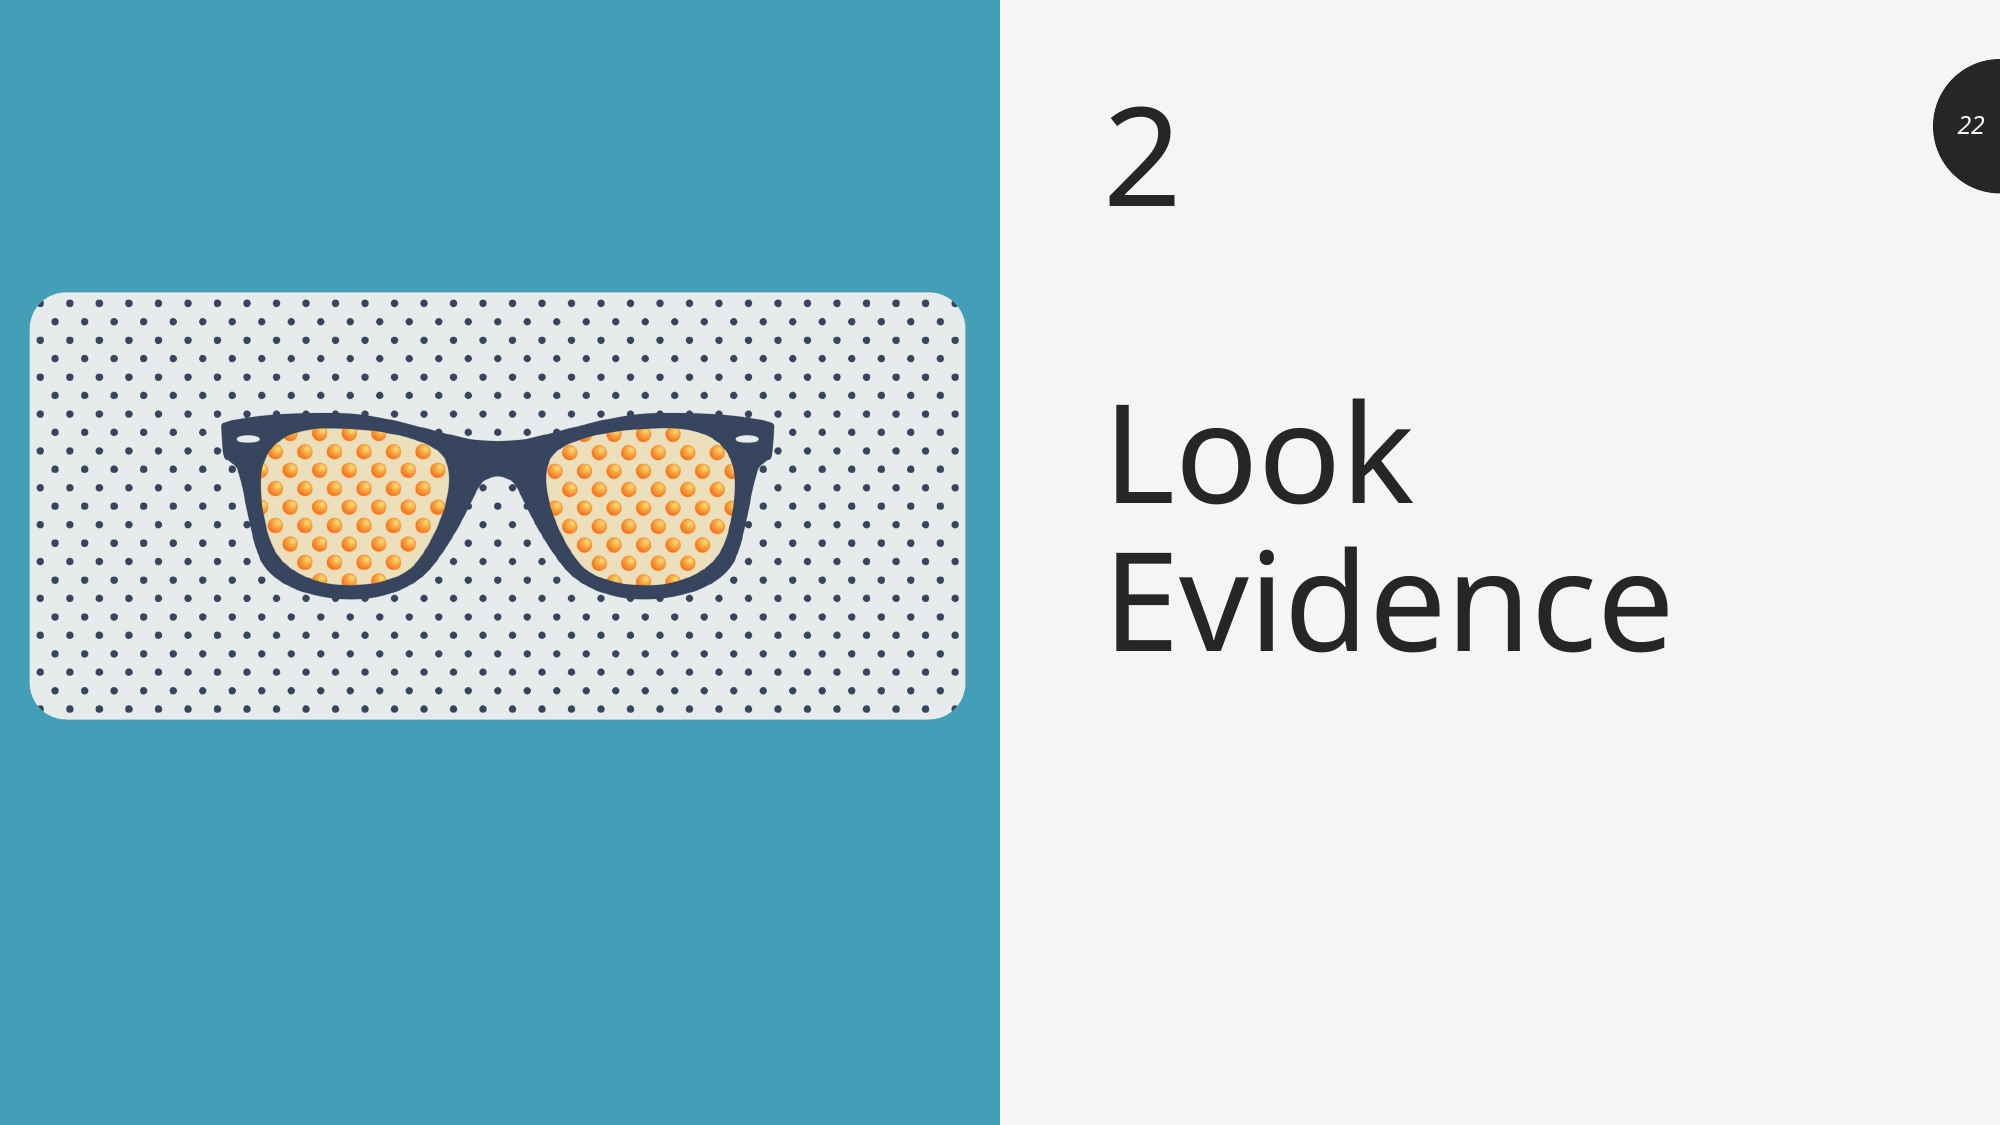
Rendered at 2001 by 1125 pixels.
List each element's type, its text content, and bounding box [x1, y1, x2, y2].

slide_number 22 [1933, 96, 2000, 157]
title 2 Look Evidence [1088, 80, 1934, 1001]
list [29, 292, 966, 720]
